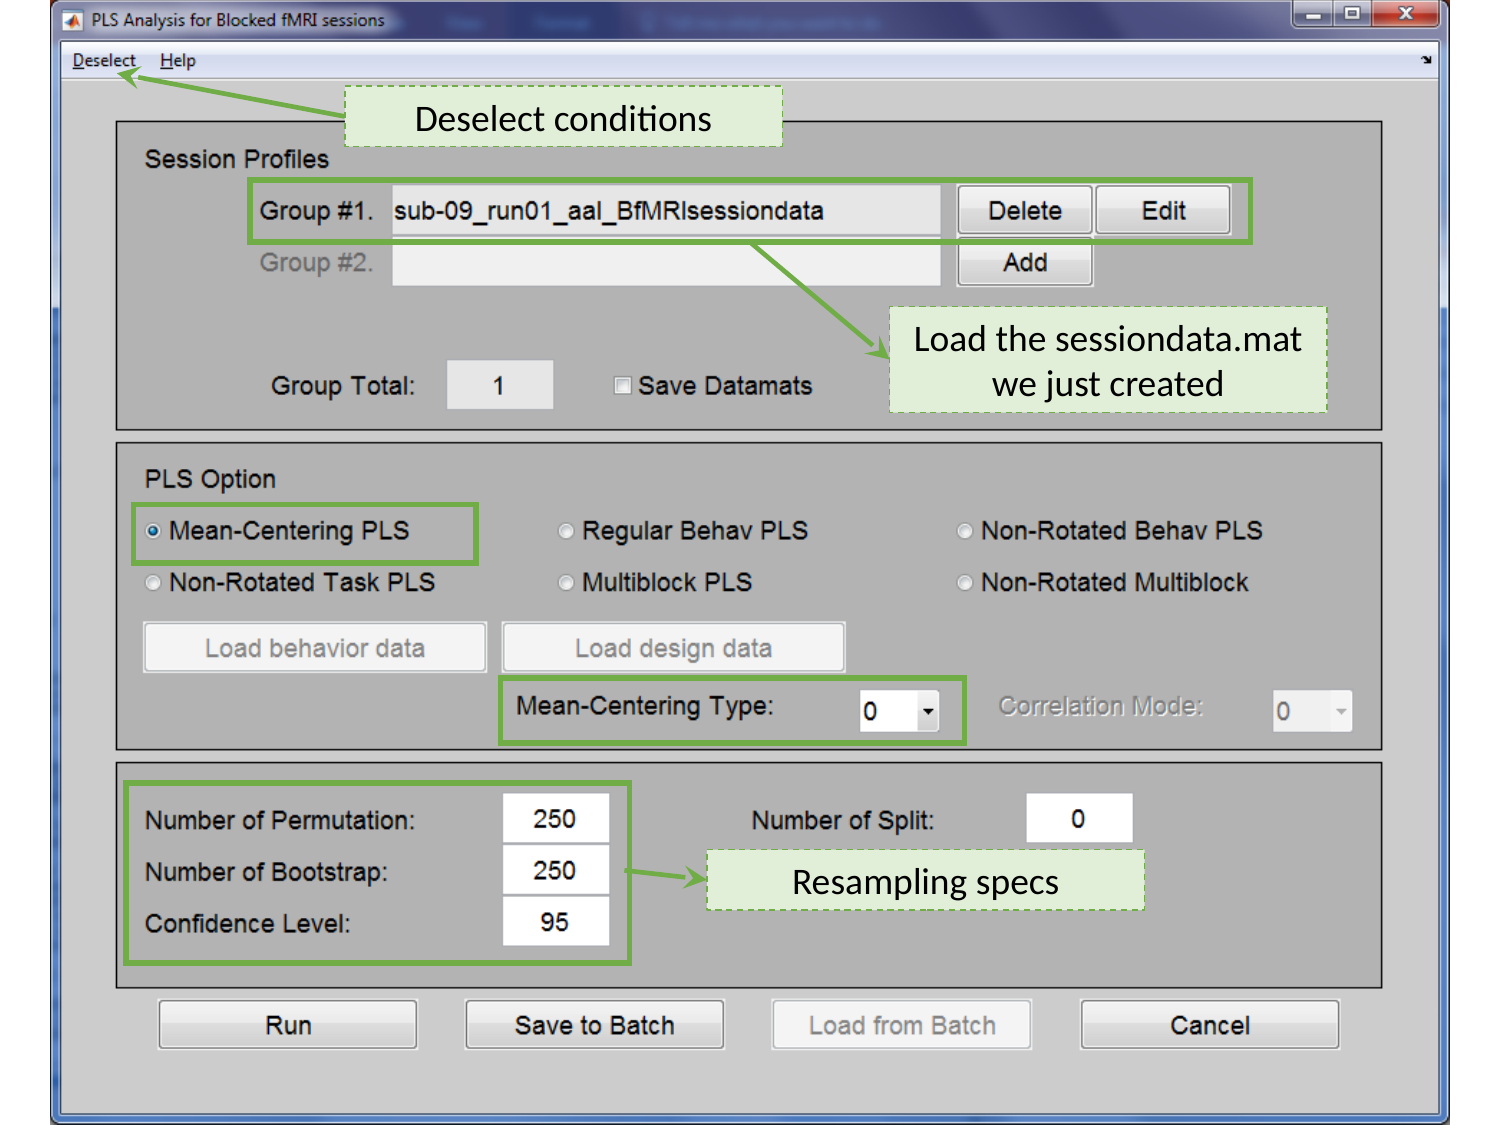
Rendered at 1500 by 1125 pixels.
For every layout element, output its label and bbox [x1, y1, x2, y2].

picture [50, 0, 1450, 1125]
text_box [624, 870, 708, 881]
text_box [116, 72, 345, 117]
text_box [749, 242, 890, 360]
